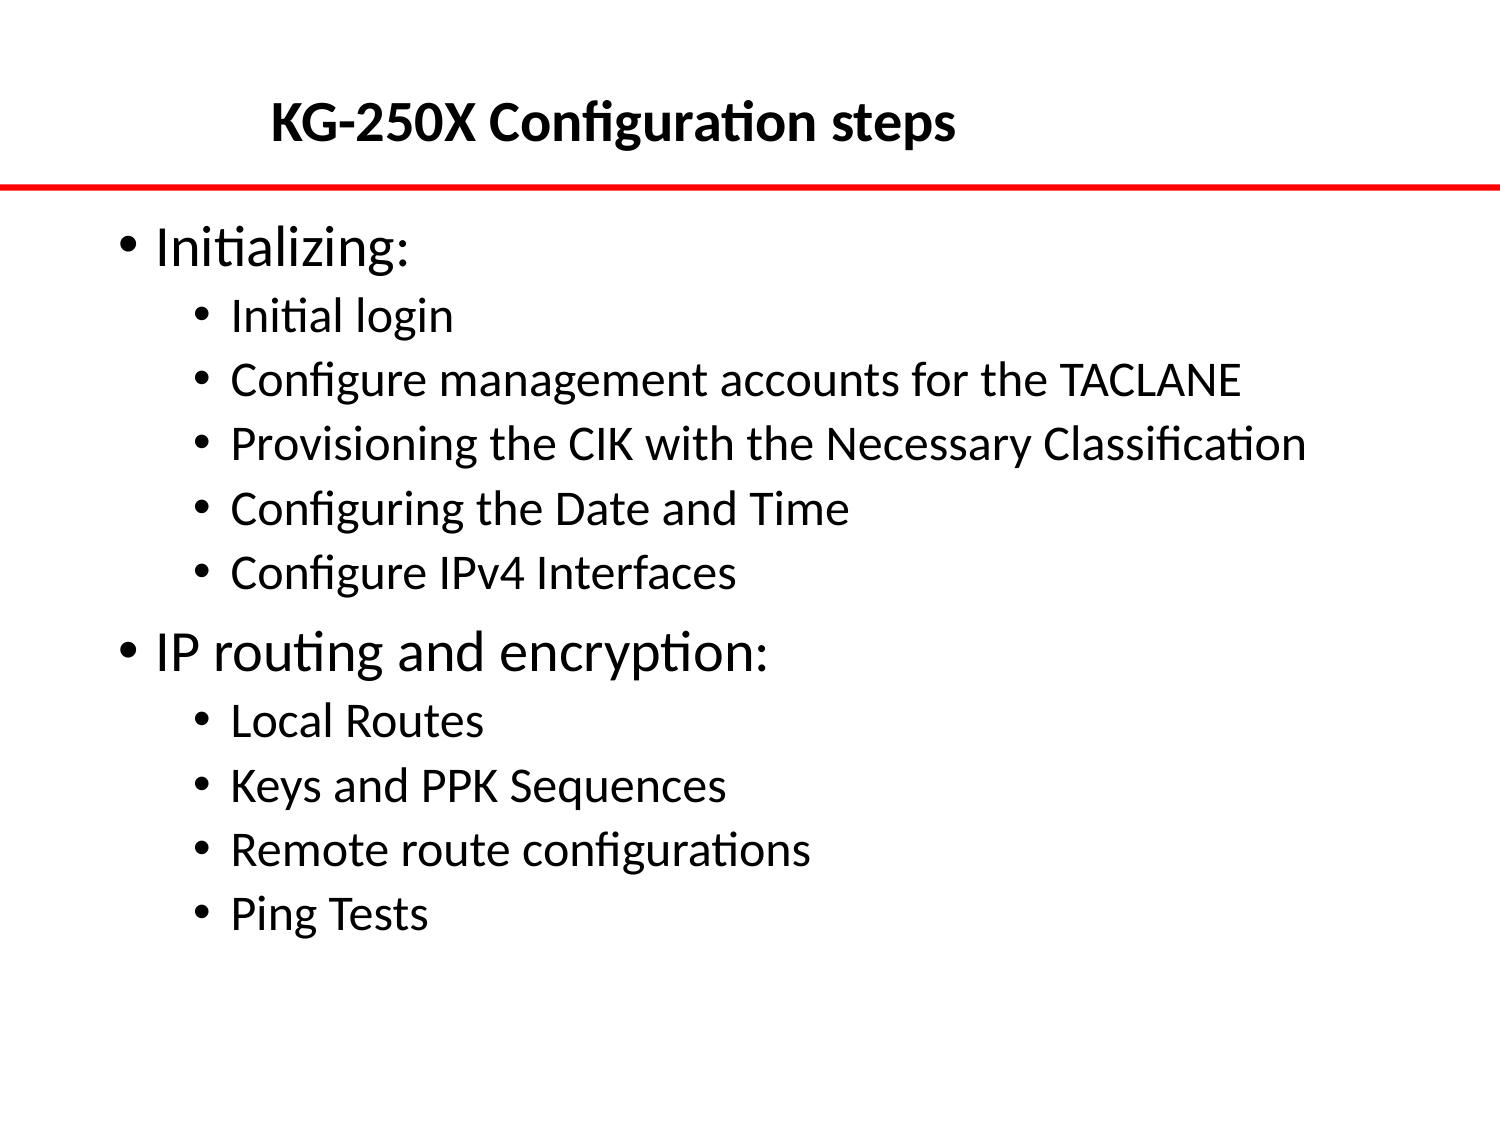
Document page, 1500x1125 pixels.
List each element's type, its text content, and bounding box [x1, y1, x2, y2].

list Initializing: Initial login Configure management accounts for the TACLANE Provisioning the CIK with the Necessary Classification Configuring the Date and Time Configure IPv4 Interfaces IP routing and encryption: Local Routes Keys and PPK Sequences Remote route configurations Ping Tests [103, 208, 1397, 1036]
title KG-250X Configuration steps [256, 59, 1397, 186]
